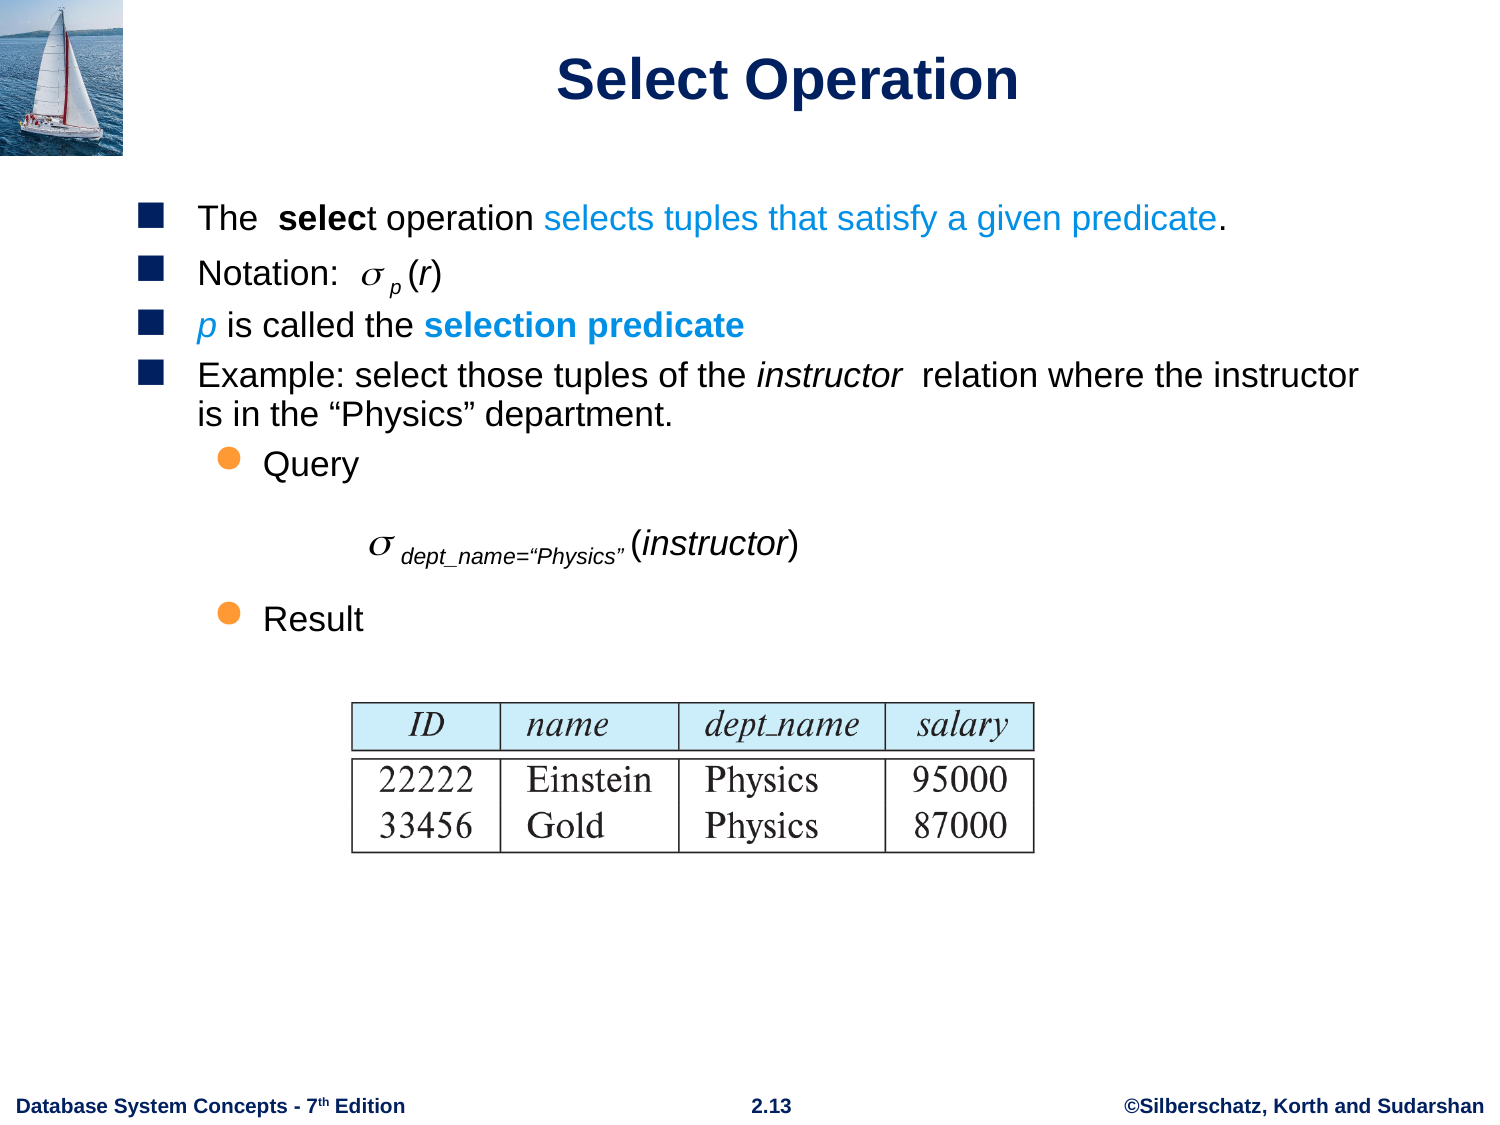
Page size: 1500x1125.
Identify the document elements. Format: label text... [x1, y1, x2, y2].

list The select operation selects tuples that satisfy a given predicate. Notation:  p (r) p is called the selection predicate Example: select those tuples of the instructor relation where the instructor is in the “Physics” department. Query  dept_name=“Physics” (instructor) Result [126, 192, 1375, 743]
title Select Operation [125, 18, 1452, 120]
picture [284, 676, 1094, 878]
picture [0, 0, 123, 156]
